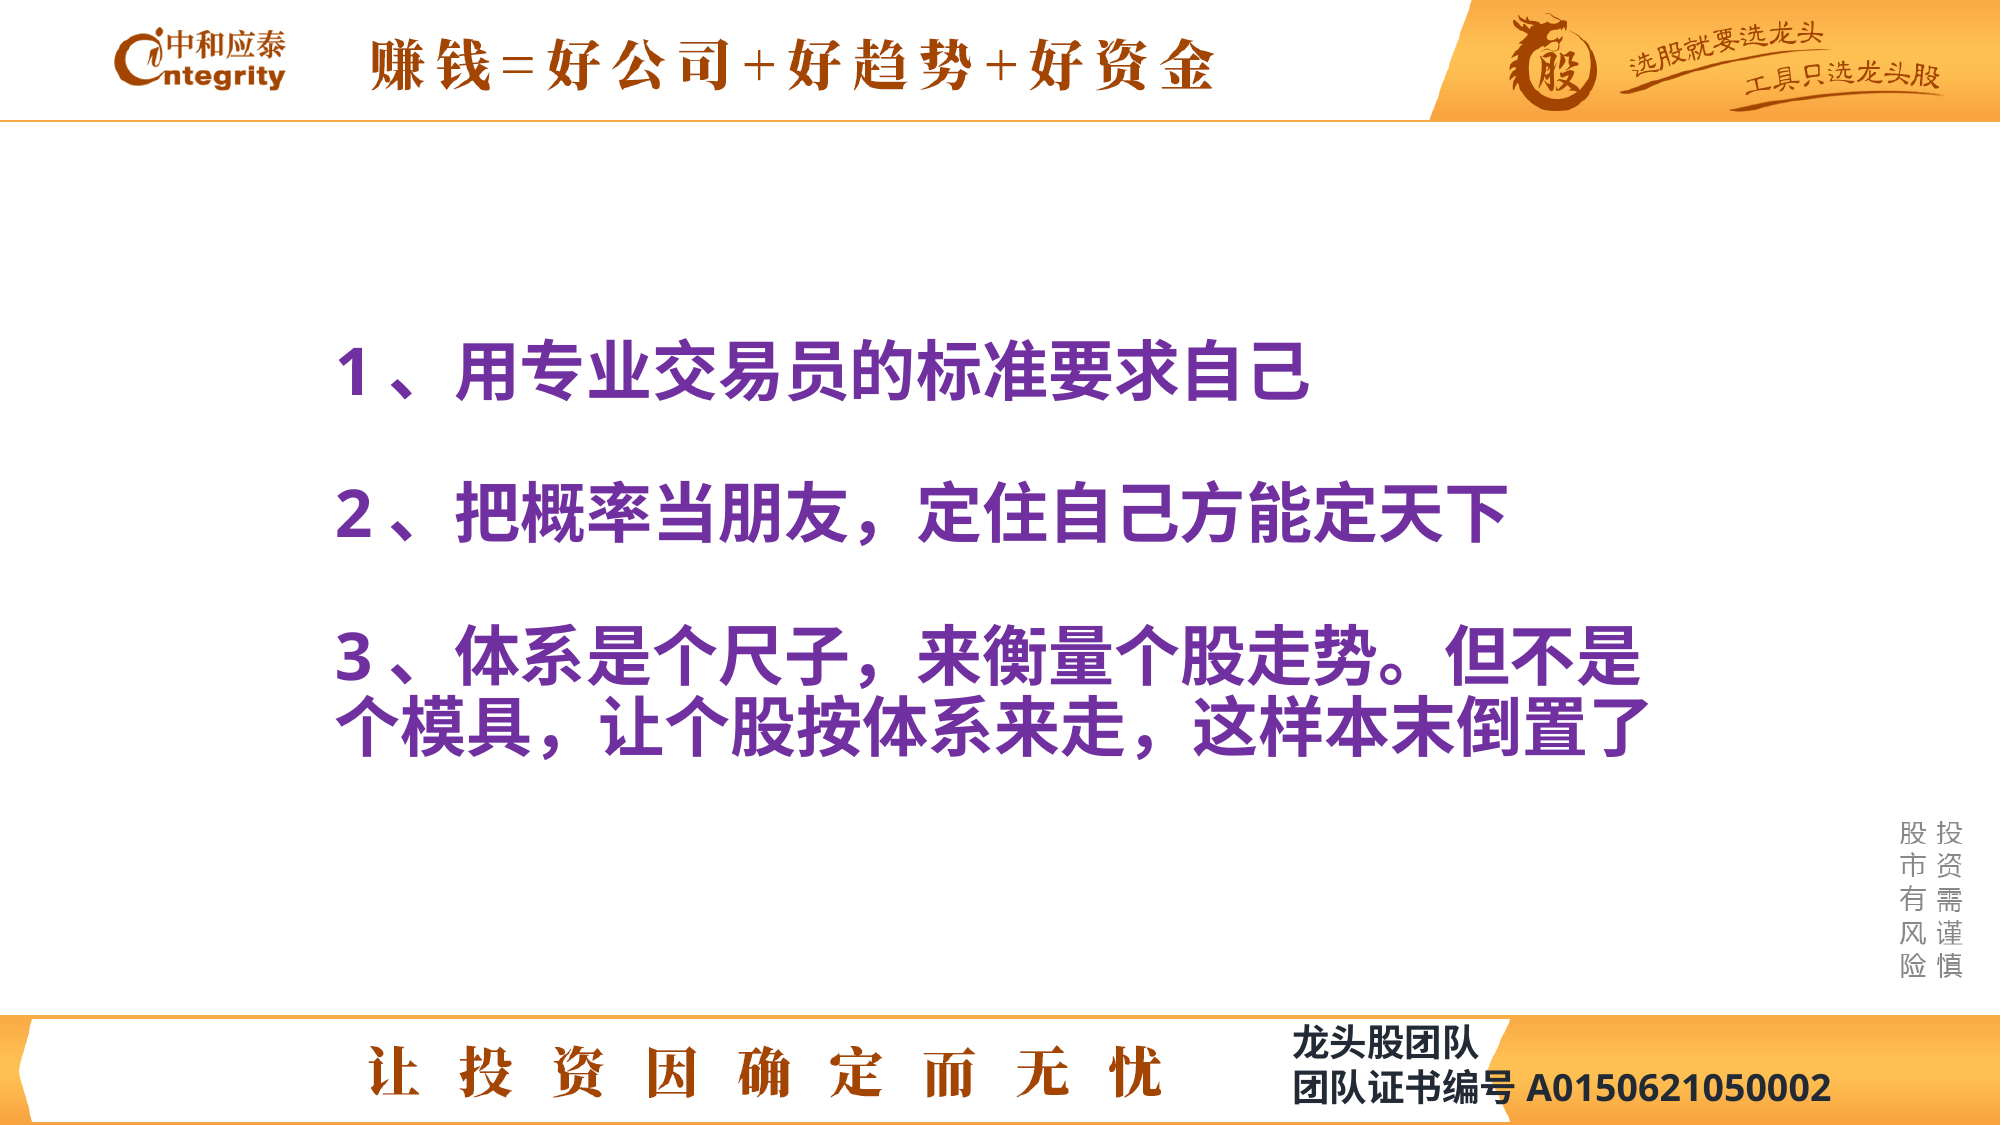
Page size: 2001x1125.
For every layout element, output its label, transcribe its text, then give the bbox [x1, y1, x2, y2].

text_box 龙头股团队 团队证书编号A0150621050002 [1277, 1011, 1872, 1117]
picture [0, 0, 2000, 1125]
text_box 1、用专业交易员的标准要求自己 2、把概率当朋友，定住自己方能定天下 3、体系是个尺子，来衡量个股走势。但不是个模具，让个股按体系来走，这样本末倒置了 [319, 330, 1723, 776]
